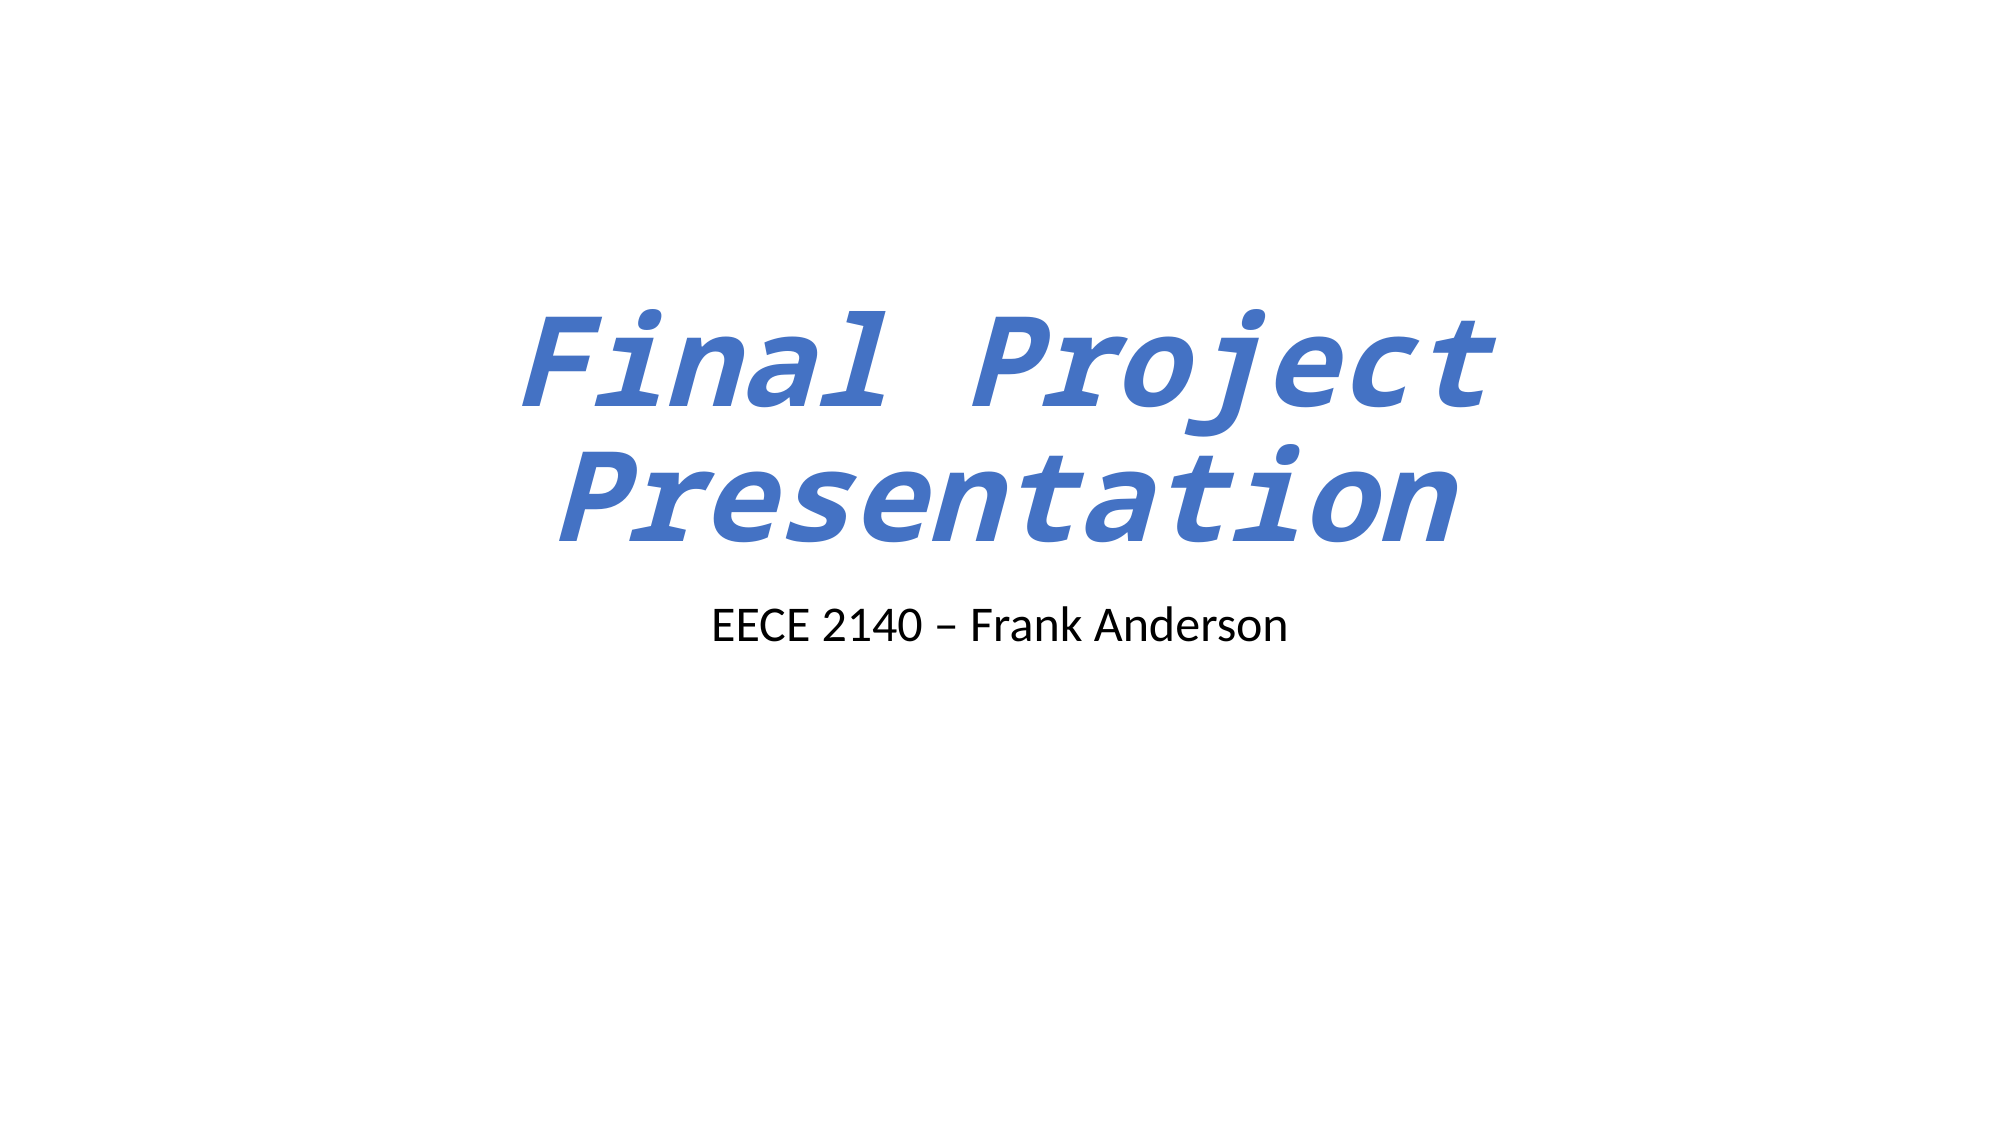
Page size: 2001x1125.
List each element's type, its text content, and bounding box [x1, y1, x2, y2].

subtitle EECE 2140 – Frank Anderson [249, 590, 1750, 863]
title Final Project Presentation [249, 184, 1750, 576]
